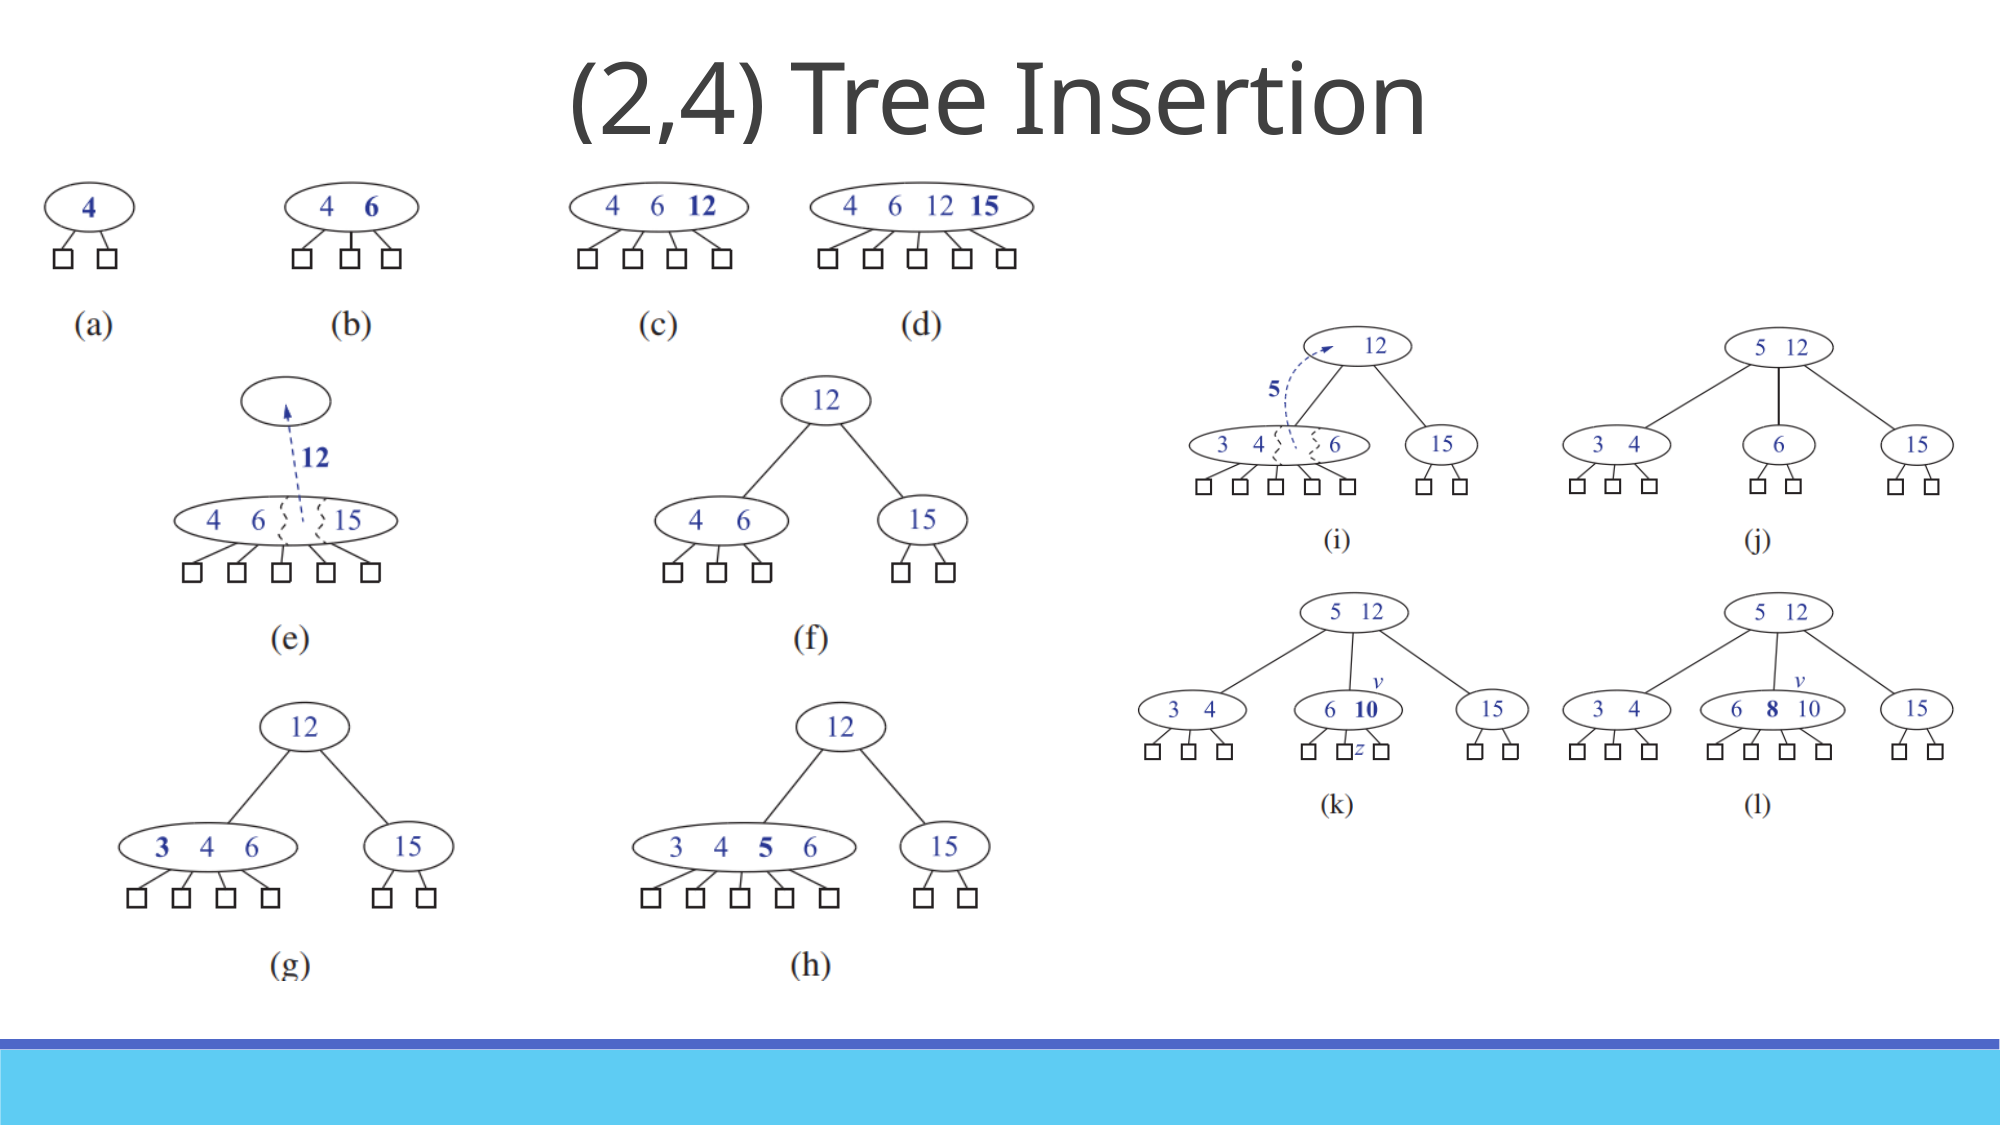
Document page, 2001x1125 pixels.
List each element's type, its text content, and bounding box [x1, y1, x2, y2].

picture [1090, 295, 1976, 830]
picture [0, 143, 1067, 982]
title (2,4) Tree Insertion [0, 0, 2000, 163]
